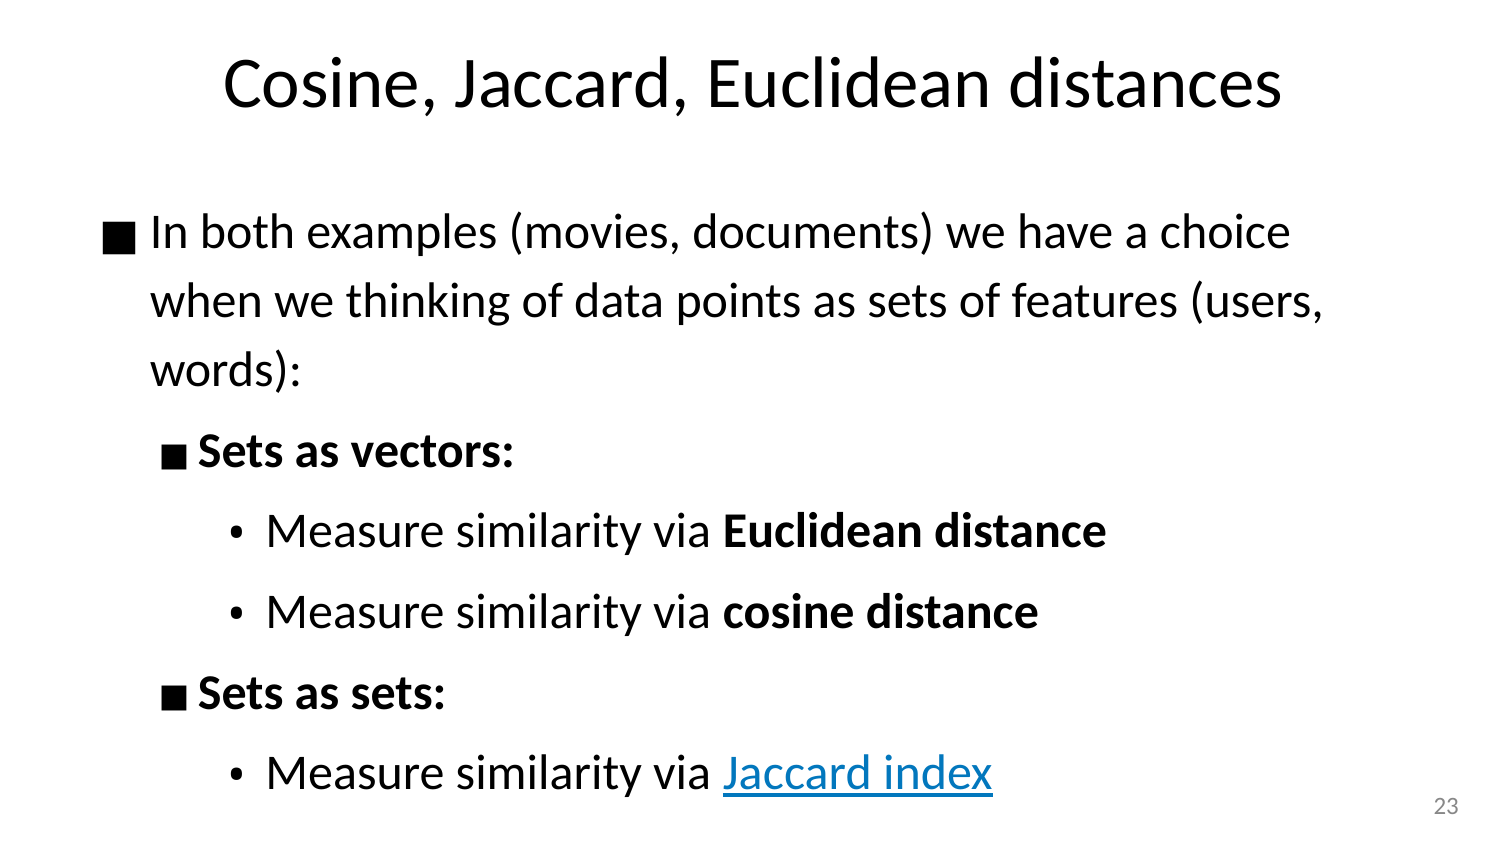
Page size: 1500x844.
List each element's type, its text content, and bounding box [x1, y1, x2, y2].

title Cosine, Jaccard, Euclidean distances [75, 25, 1425, 131]
slide_number ‹#› [1123, 782, 1474, 827]
list In both examples (movies, documents) we have a choice when we thinking of data points as sets of features (users, words): Sets as vectors: Measure similarity via Euclidean distance Measure similarity via cosine distance Sets as sets: Measure similarity via Jaccard index [68, 174, 1425, 698]
